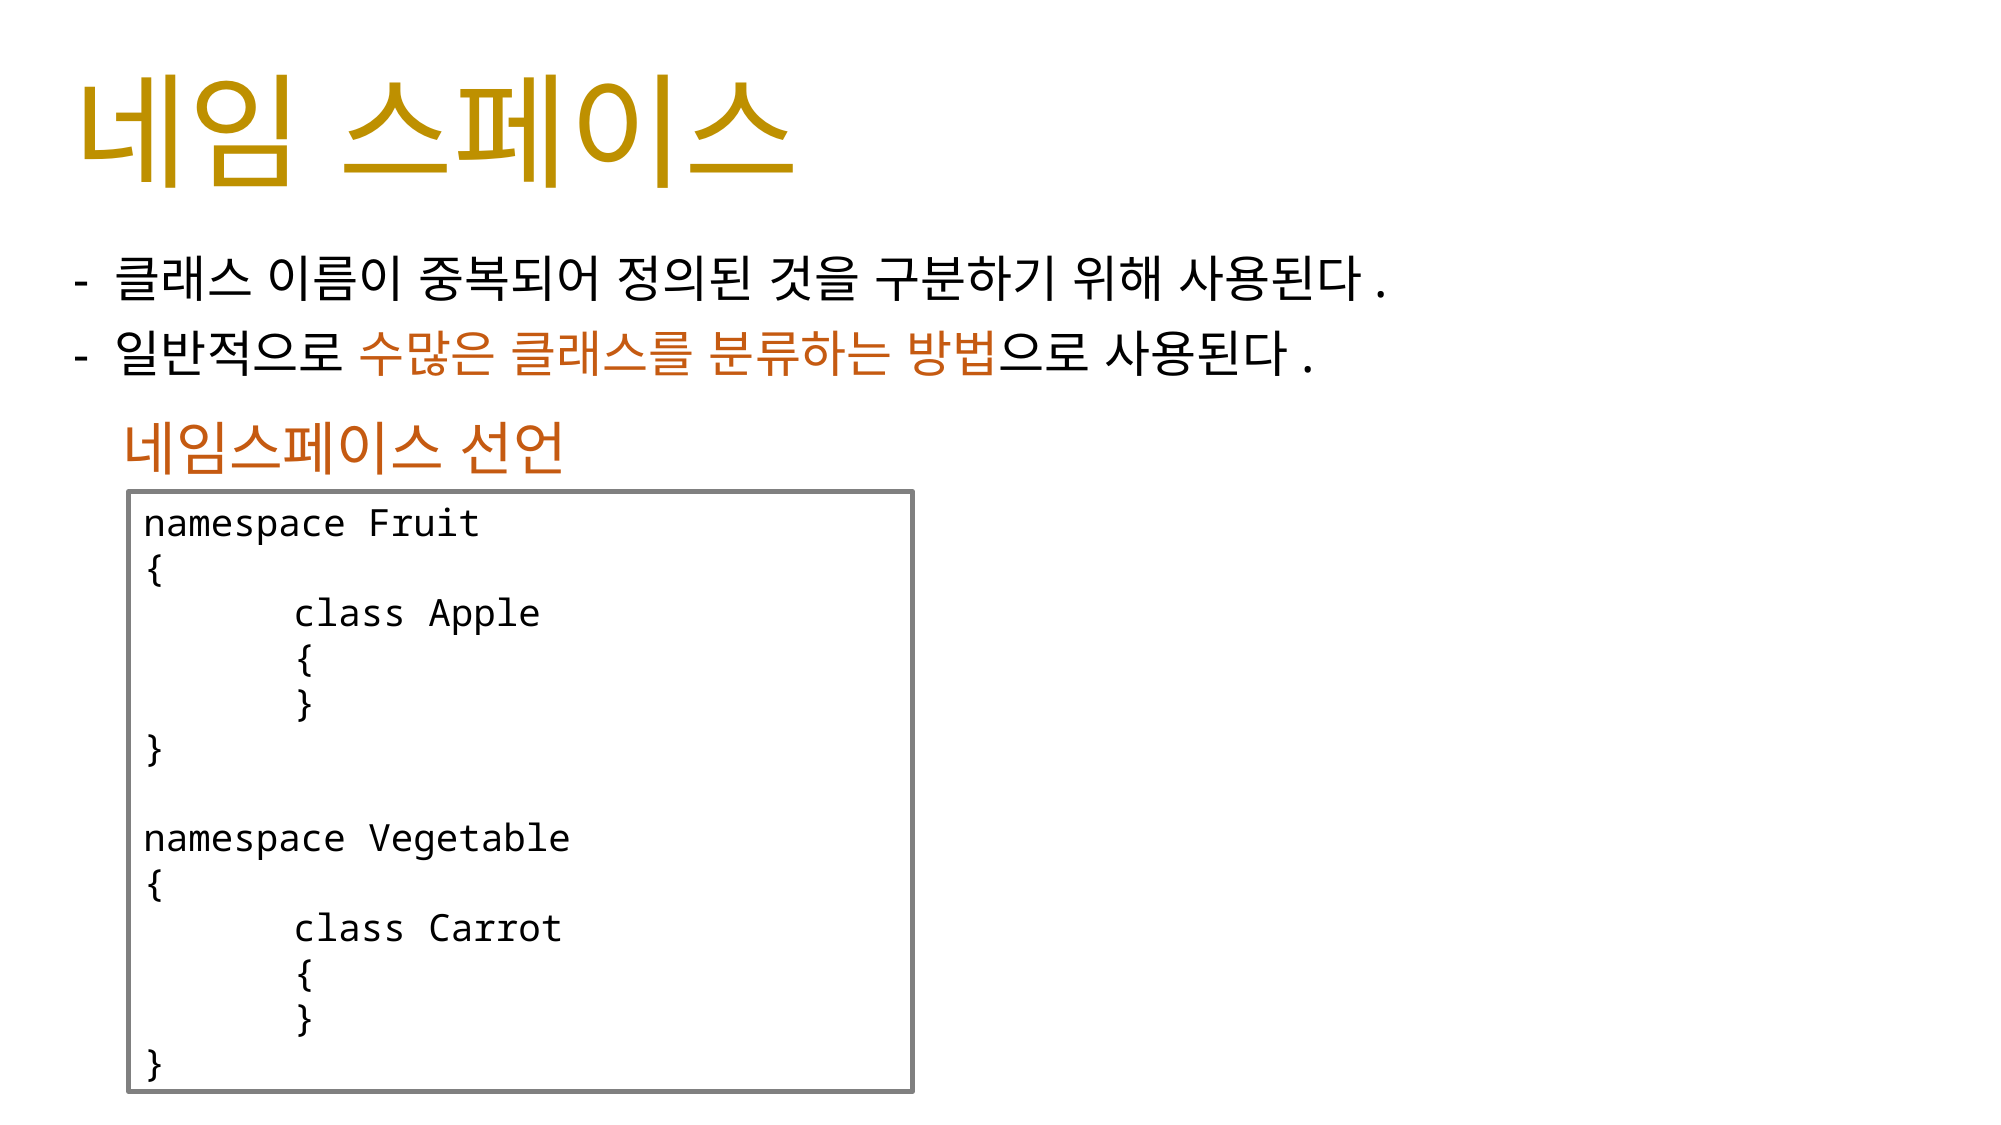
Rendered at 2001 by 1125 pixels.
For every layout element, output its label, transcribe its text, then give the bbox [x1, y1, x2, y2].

title 네임 스페이스 [59, 29, 1784, 246]
text_box namespace Fruit { class Apple { } } namespace Vegetable { class Carrot { } } [128, 491, 913, 1092]
list - 클래스 이름이 중복되어 정의된 것을 구분하기 위해 사용된다. - 일반적으로 수많은 클래스를 분류하는 방법으로 사용된다. [59, 246, 1784, 961]
text_box 네임스페이스 선언 [107, 404, 1596, 490]
